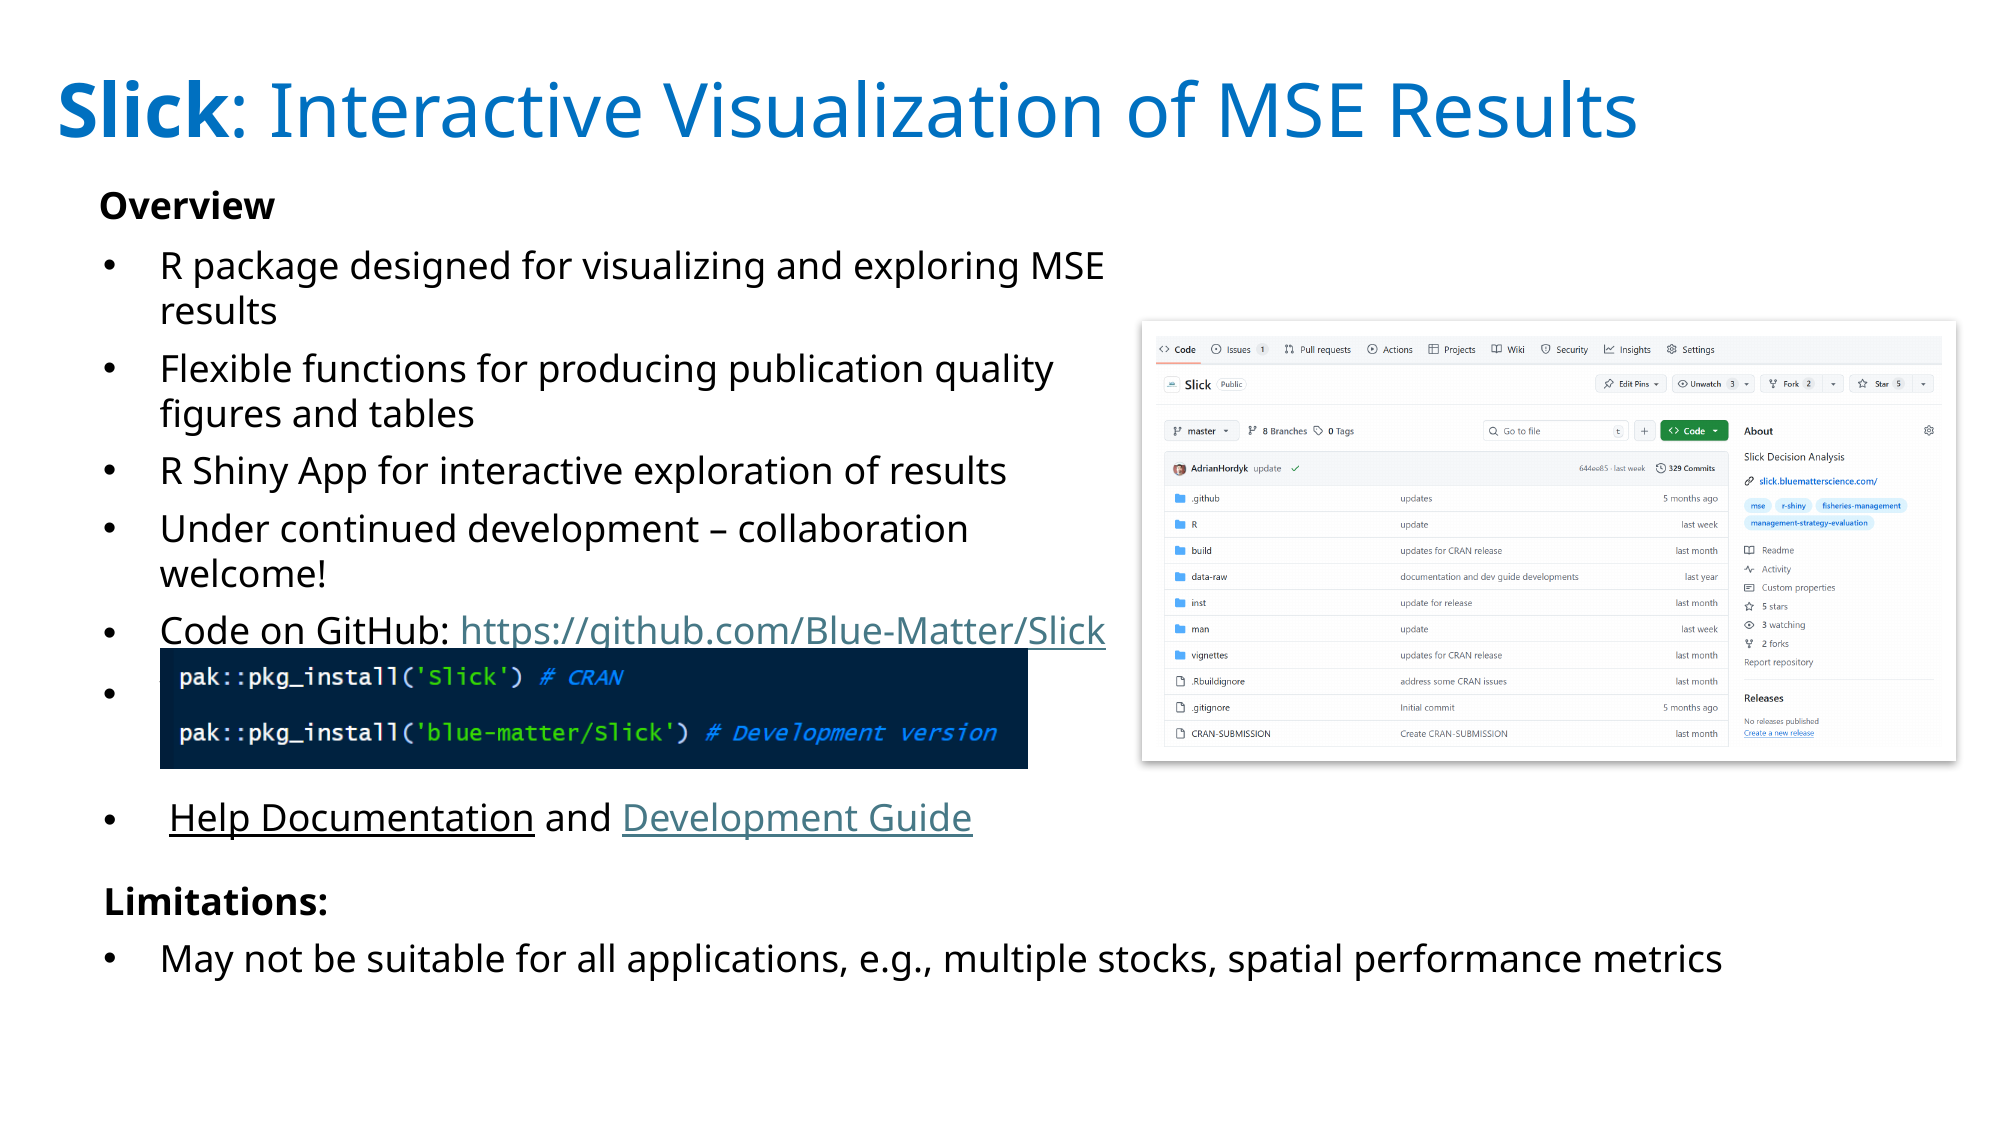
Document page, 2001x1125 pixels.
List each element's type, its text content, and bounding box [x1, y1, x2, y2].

text_box R package designed for visualizing and exploring MSE results Flexible functions for producing publication quality figures and tables R Shiny App for interactive exploration of results Under continued development – collaboration welcome! Code on GitHub: https://github.com/Blue-Matter/Slick Version 1.0 available on CRAN [88, 234, 1157, 724]
picture [160, 648, 1028, 770]
text_box Help Documentation and Development Guide [88, 786, 1089, 852]
picture [1155, 335, 1943, 748]
text_box Limitations: May not be suitable for all applications, e.g., multiple stocks, spatial performance metrics [88, 870, 1751, 988]
text_box Slick: Interactive Visualization of MSE Results [42, 65, 1938, 169]
text_box Overview [83, 174, 1084, 234]
